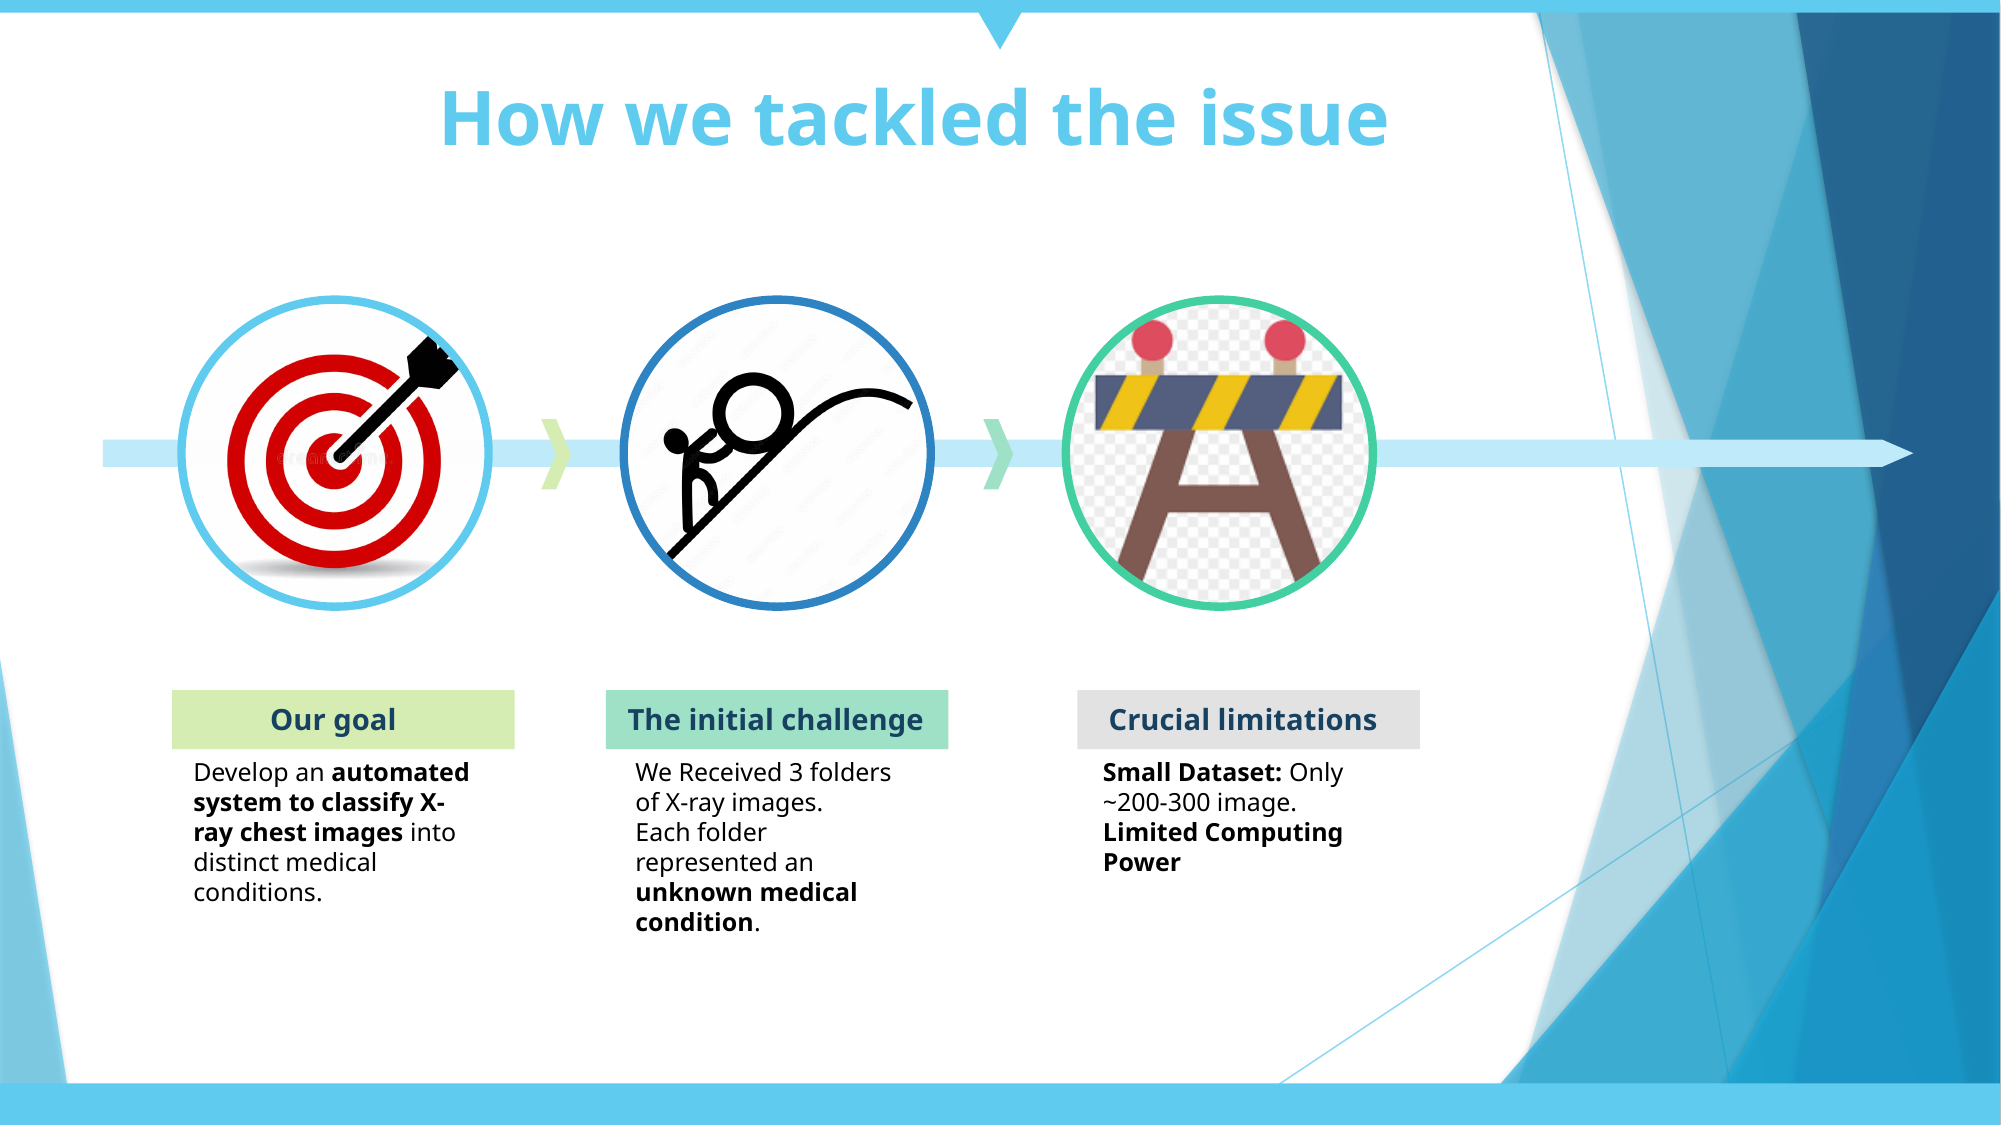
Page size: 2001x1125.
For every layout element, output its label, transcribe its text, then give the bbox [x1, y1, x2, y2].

picture [180, 299, 490, 608]
list How we tackled the issue [0, 57, 1864, 176]
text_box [1102, 692, 1399, 887]
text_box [192, 692, 490, 917]
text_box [587, 692, 980, 917]
text_box [981, 417, 1015, 491]
picture [623, 299, 932, 608]
picture [1065, 299, 1374, 608]
text_box [539, 417, 573, 491]
